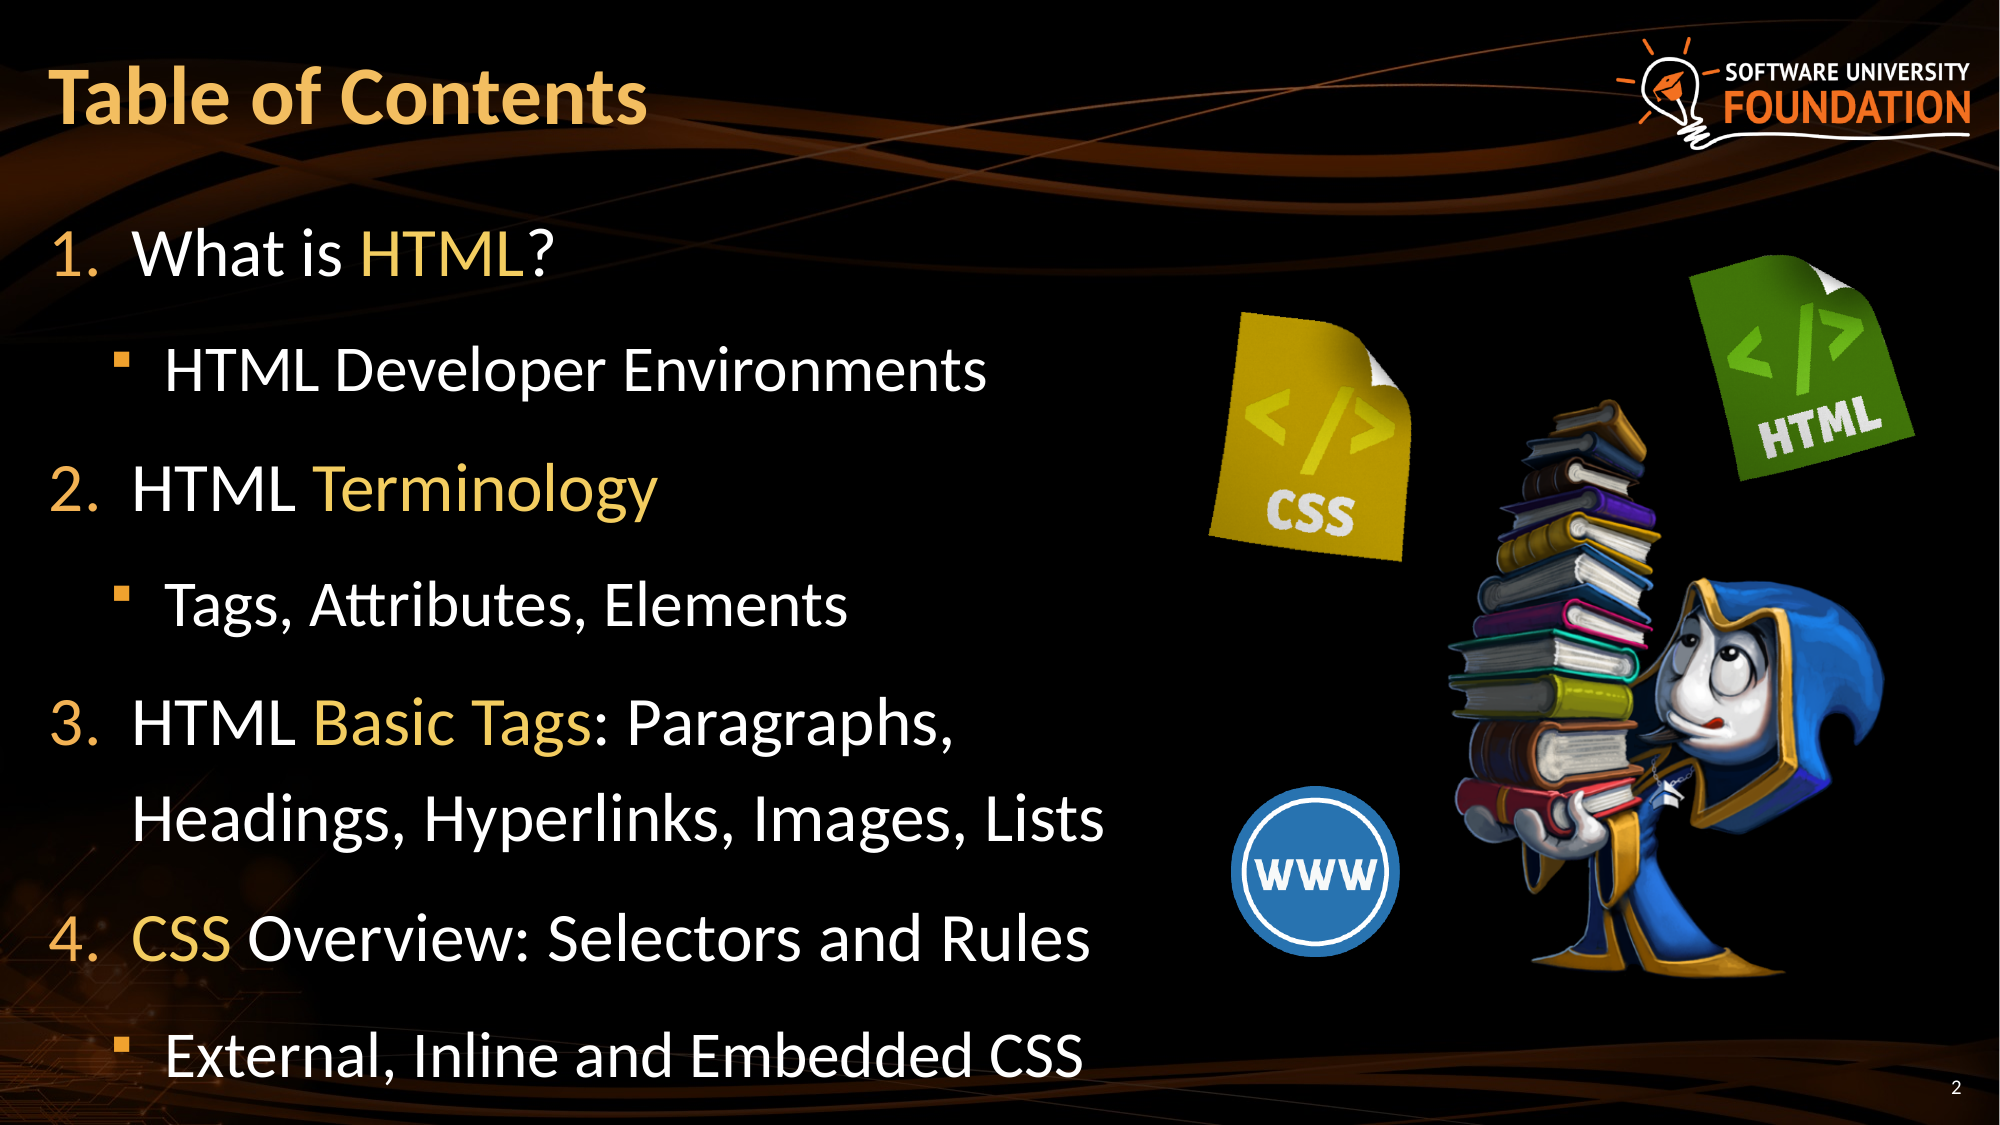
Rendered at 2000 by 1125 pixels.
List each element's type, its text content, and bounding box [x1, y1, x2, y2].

list What is HTML? HTML Developer Environments HTML Terminology Tags, Attributes, Elements HTML Basic Tags: Paragraphs, Headings, Hyperlinks, Images, Lists CSS Overview: Selectors and Rules External, Inline and Embedded CSS [31, 188, 1968, 1103]
title Table of Contents [30, 6, 1602, 189]
picture [0, 0, 2000, 1125]
